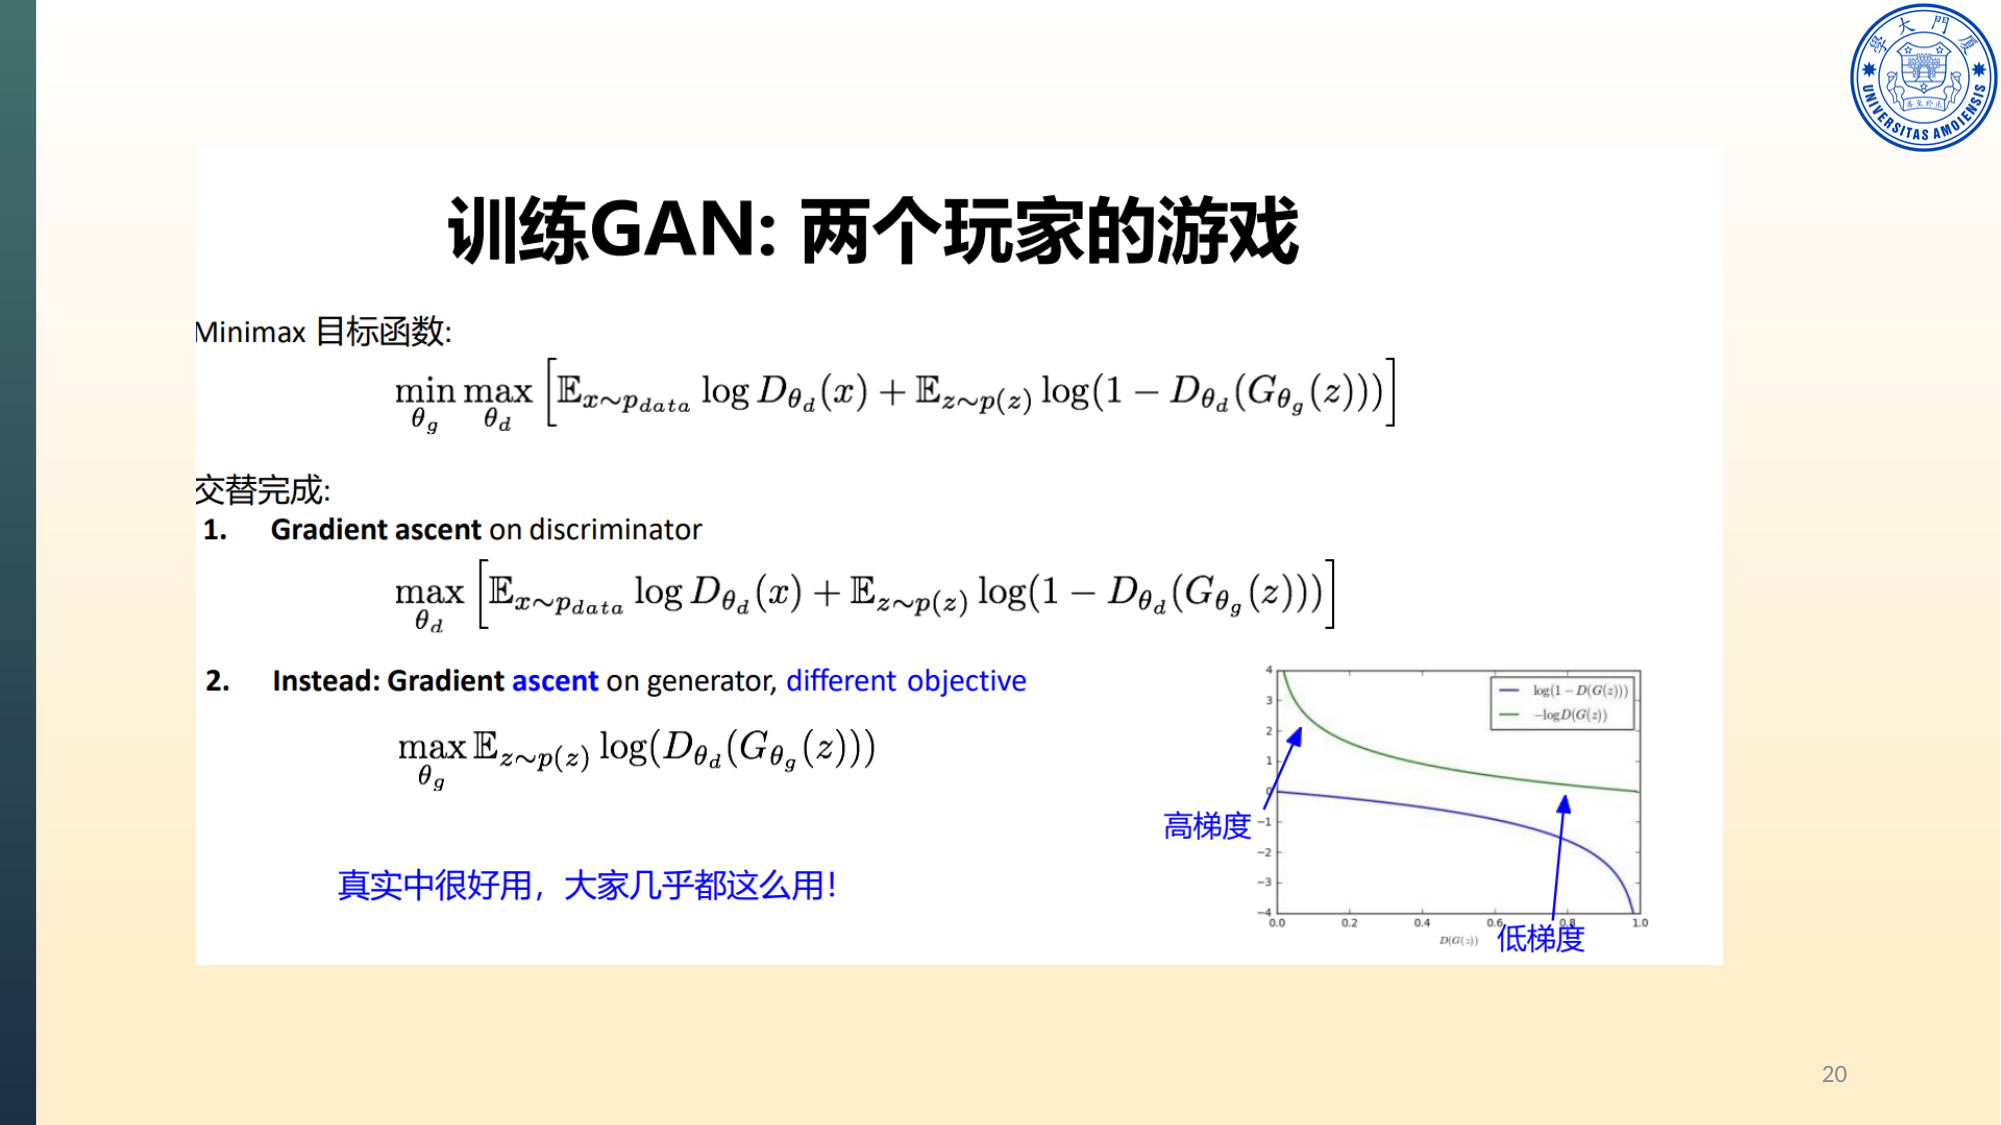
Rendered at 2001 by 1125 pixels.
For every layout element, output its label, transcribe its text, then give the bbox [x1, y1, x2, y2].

text_box [0, 0, 37, 1125]
slide_number 20 [1412, 1042, 1863, 1103]
picture [1847, 1, 2000, 154]
picture [196, 146, 1723, 965]
